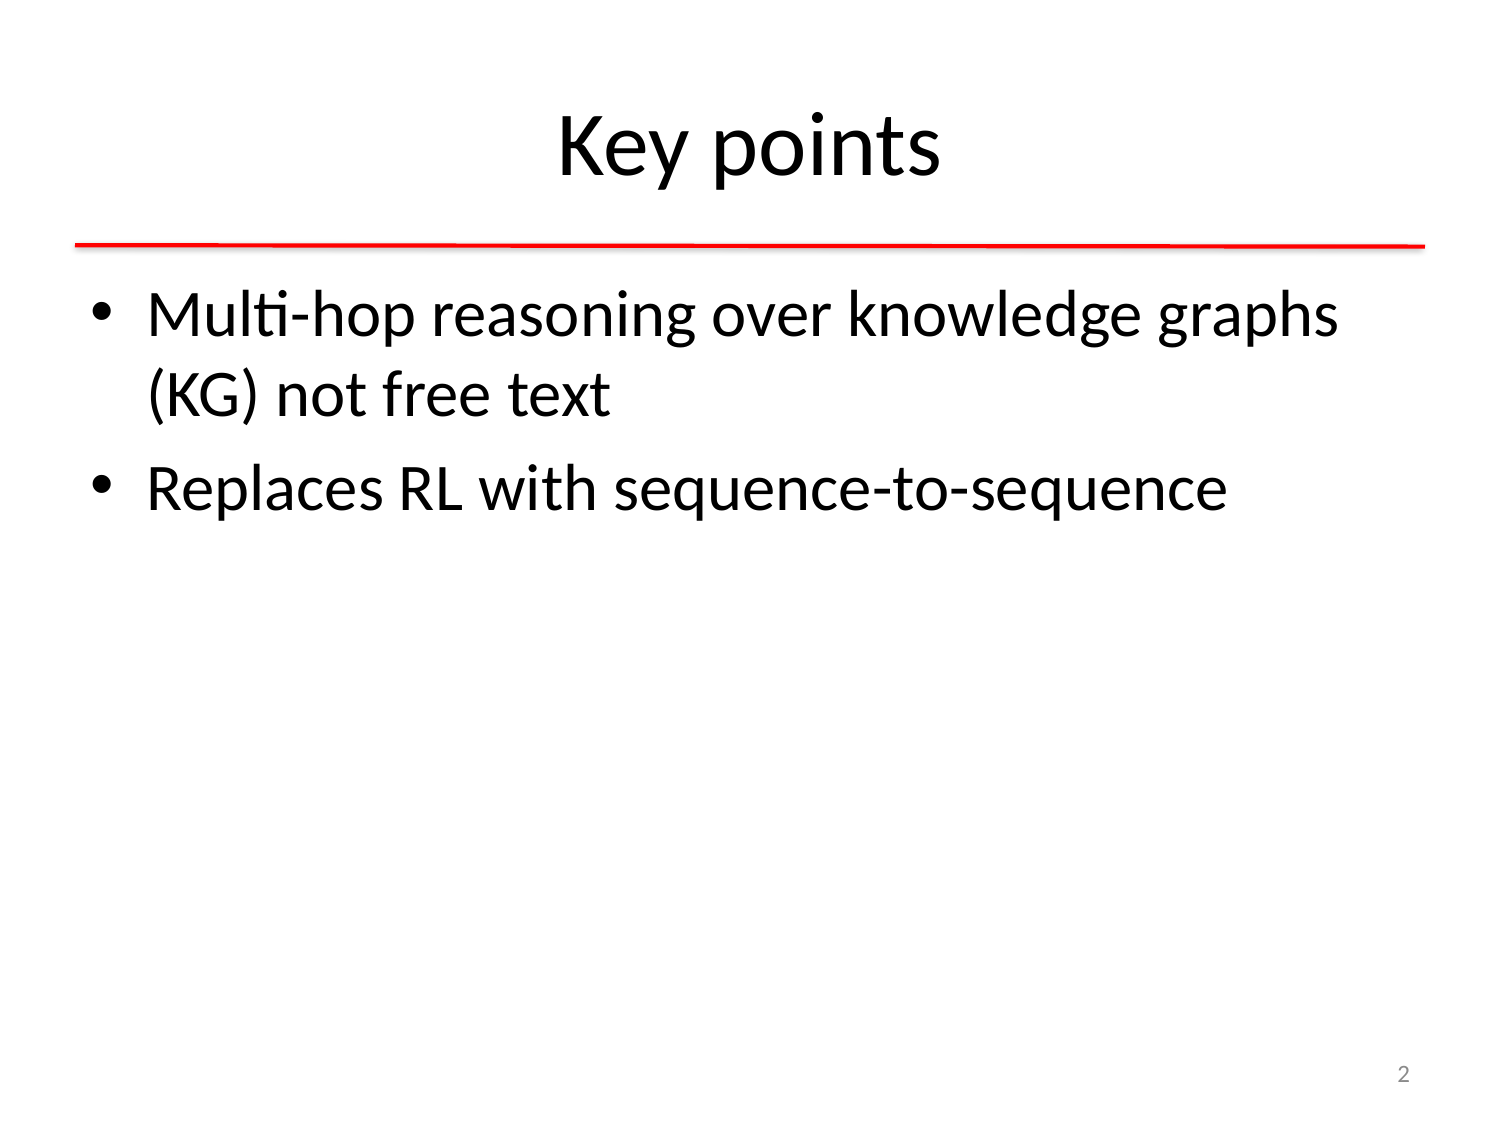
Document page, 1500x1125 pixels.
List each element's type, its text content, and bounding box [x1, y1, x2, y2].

title Key points [75, 45, 1425, 233]
list Multi-hop reasoning over knowledge graphs (KG) not free text Replaces RL with sequence-to-sequence [75, 262, 1425, 1005]
slide_number 2 [1074, 1042, 1425, 1103]
